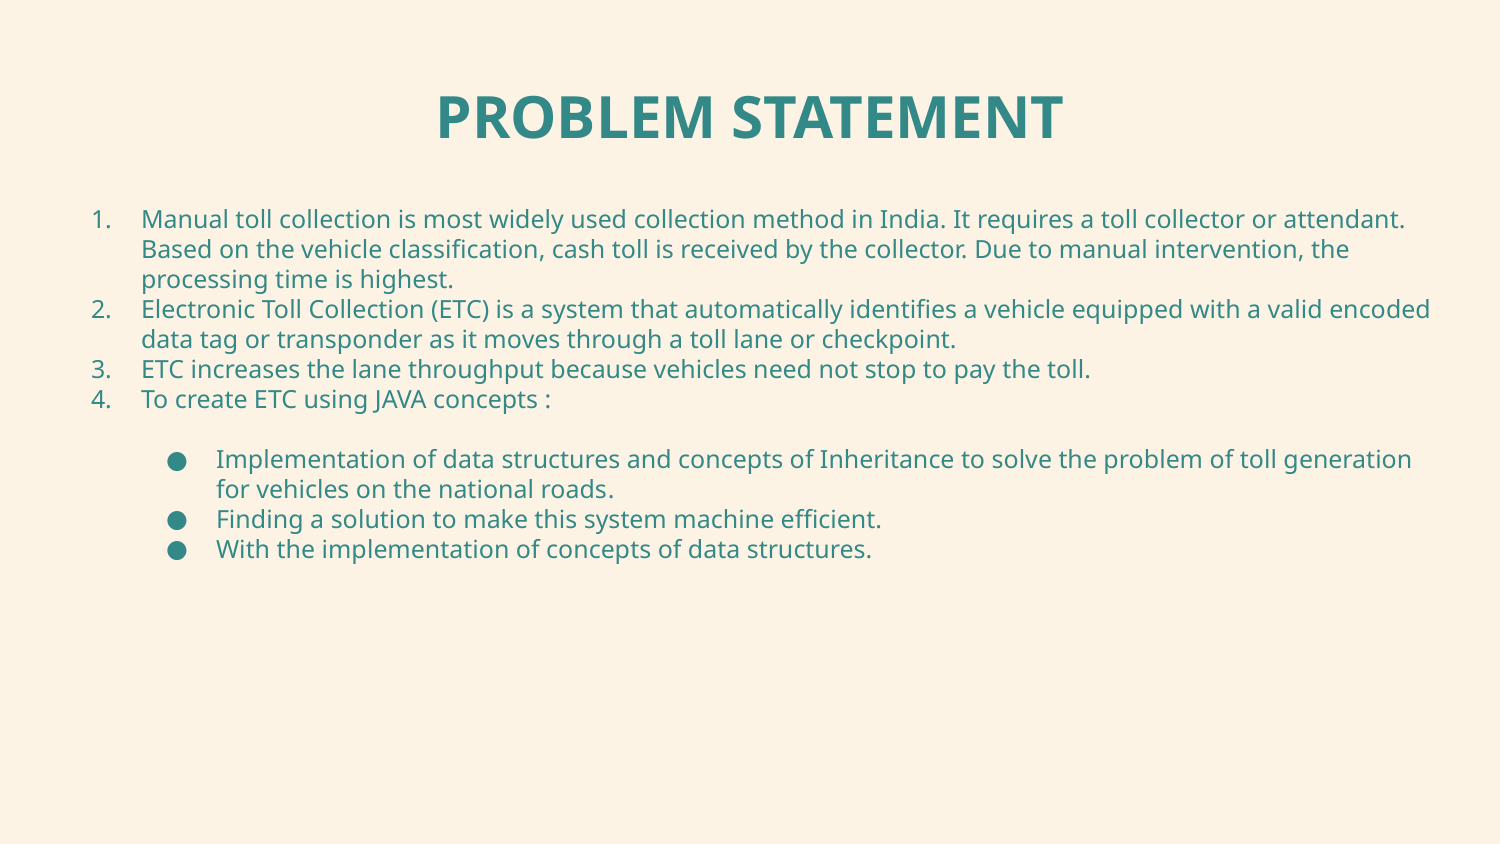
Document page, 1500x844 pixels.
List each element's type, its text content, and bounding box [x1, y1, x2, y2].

list Manual toll collection is most widely used collection method in India. It requires a toll collector or attendant. Based on the vehicle classification, cash toll is received by the collector. Due to manual intervention, the processing time is highest. Electronic Toll Collection (ETC) is a system that automatically identifies a vehicle equipped with a valid encoded data tag or transponder as it moves through a toll lane or checkpoint. ETC increases the lane throughput because vehicles need not stop to pay the toll. 4. To create ETC using JAVA concepts : Implementation of data structures and concepts of Inheritance to solve the problem of toll generation for vehicles on the national roads. Finding a solution to make this system machine efficient. With the implementation of concepts of data structures. [51, 189, 1449, 750]
title PROBLEM STATEMENT [117, 65, 1383, 136]
